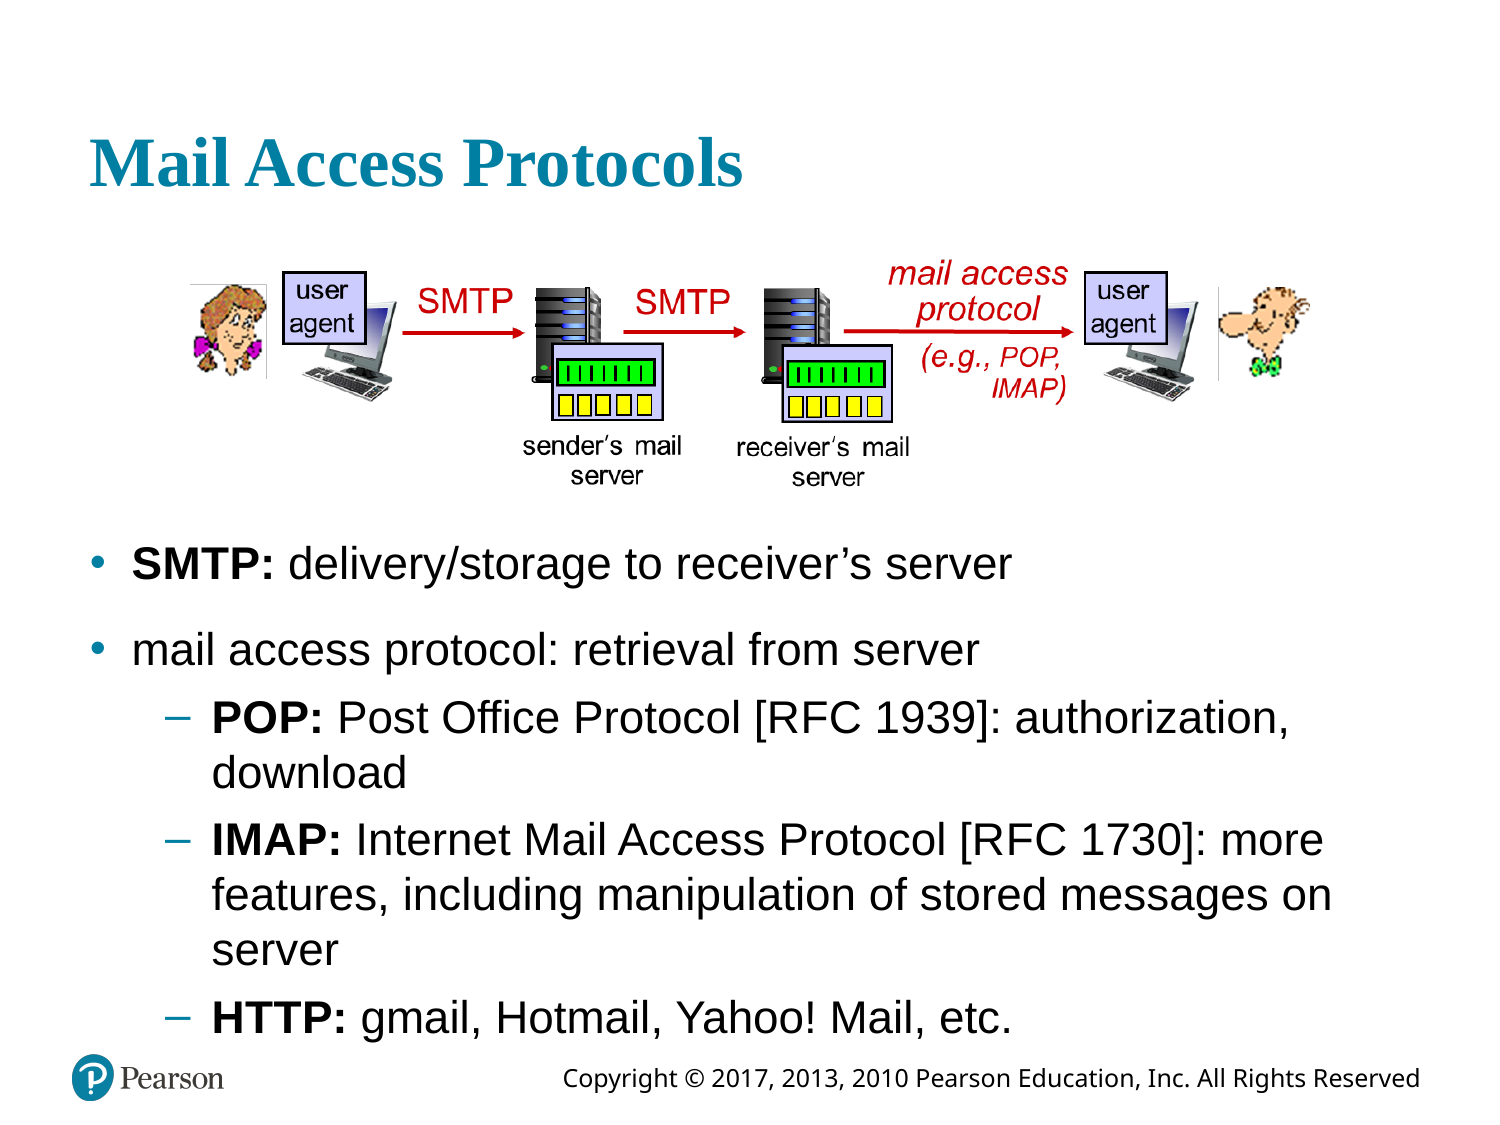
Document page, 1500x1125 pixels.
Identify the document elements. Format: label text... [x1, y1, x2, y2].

text_box Mail Access Protocols [75, 35, 1425, 216]
picture [98, 1054, 224, 1101]
picture [72, 1054, 88, 1070]
picture [72, 1087, 83, 1101]
picture [190, 240, 1310, 509]
text_box S M T P: delivery/storage to receiver’s server mail access protocol: retrieval from server P O P: Post Office Protocol [R F C 1939]: authorization, download I M A P: Internet Mail Access Protocol [R F C 1730]: more features, including manipulation of stored messages on server H T T P: gmail, Hotmail, Yahoo! Mail, etc. [75, 534, 1425, 1042]
picture [80, 1063, 106, 1088]
